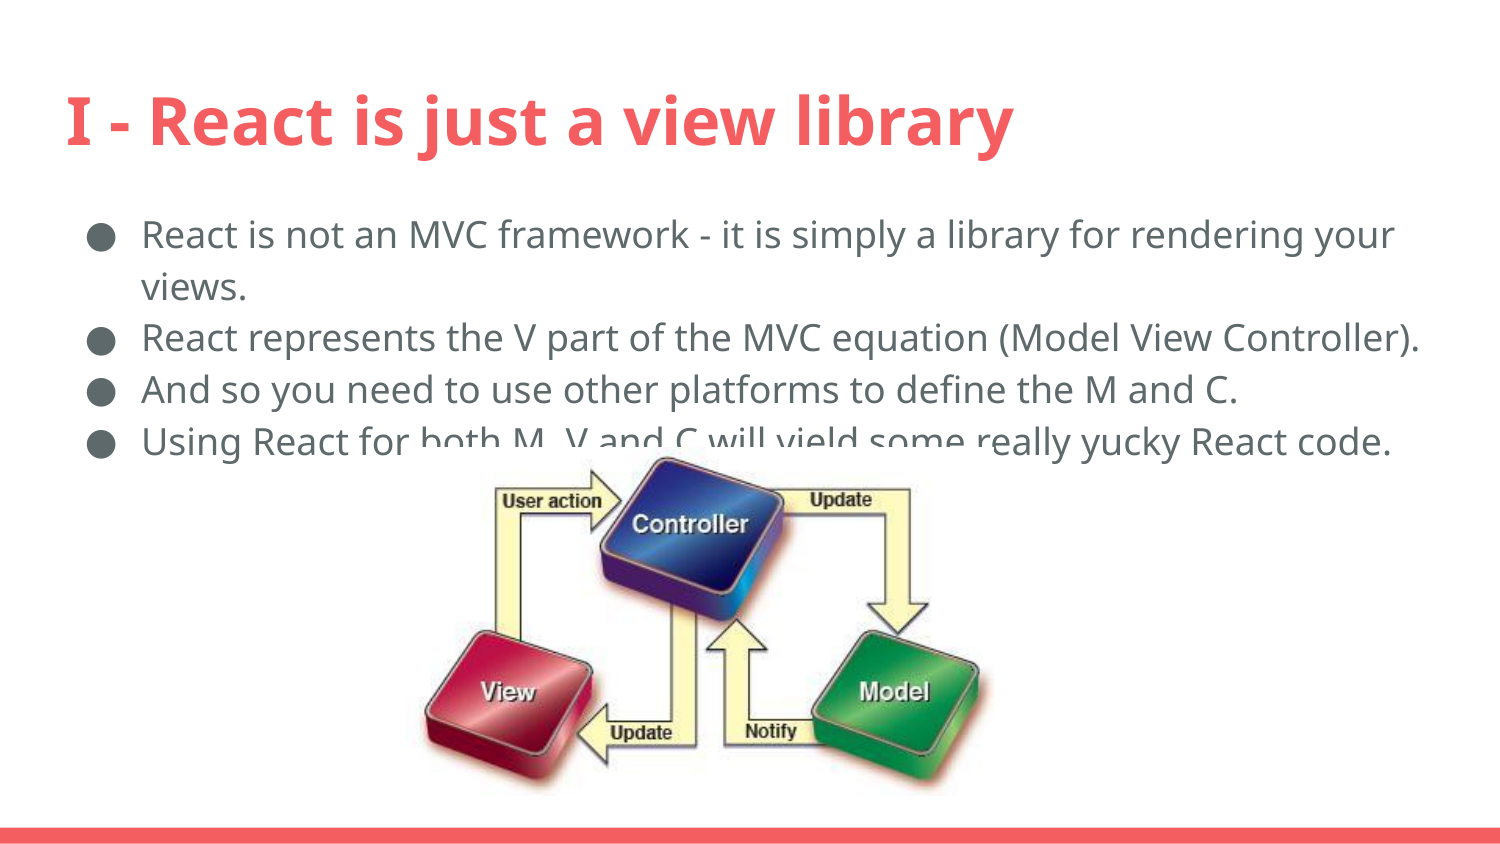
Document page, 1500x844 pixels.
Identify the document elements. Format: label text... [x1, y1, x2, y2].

title I - React is just a view library [51, 64, 1449, 167]
picture [405, 447, 994, 797]
list React is not an MVC framework - it is simply a library for rendering your views. React represents the V part of the MVC equation (Model View Controller). And so you need to use other platforms to define the M and C. Using React for both M, V and C will yield some really yucky React code. [51, 189, 1449, 750]
